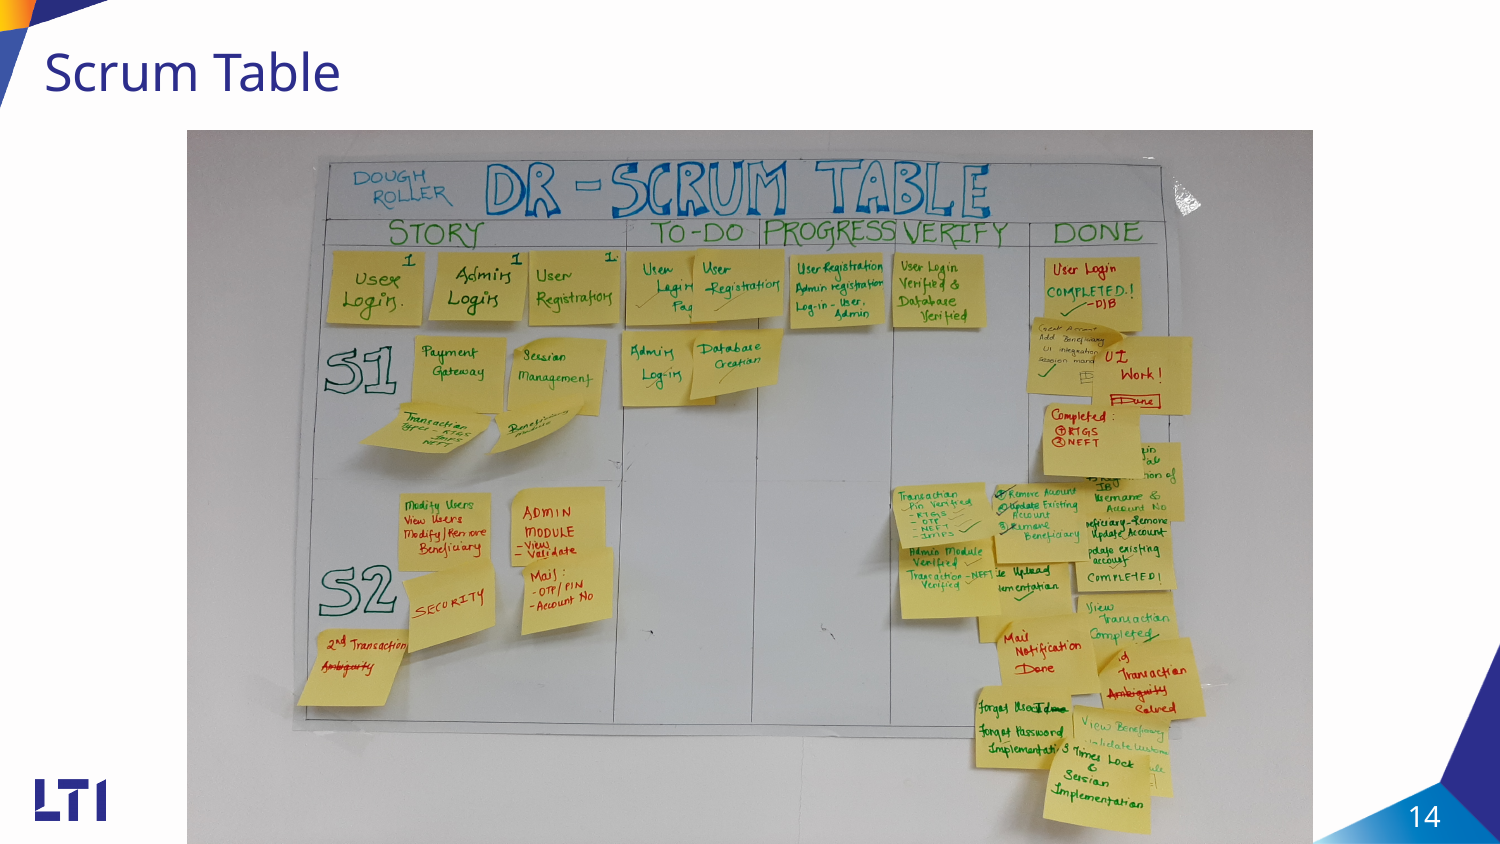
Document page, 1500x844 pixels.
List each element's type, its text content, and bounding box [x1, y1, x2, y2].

picture [0, 0, 109, 110]
picture [35, 779, 106, 821]
picture [187, 130, 1500, 844]
title Scrum Table [43, 38, 1455, 104]
